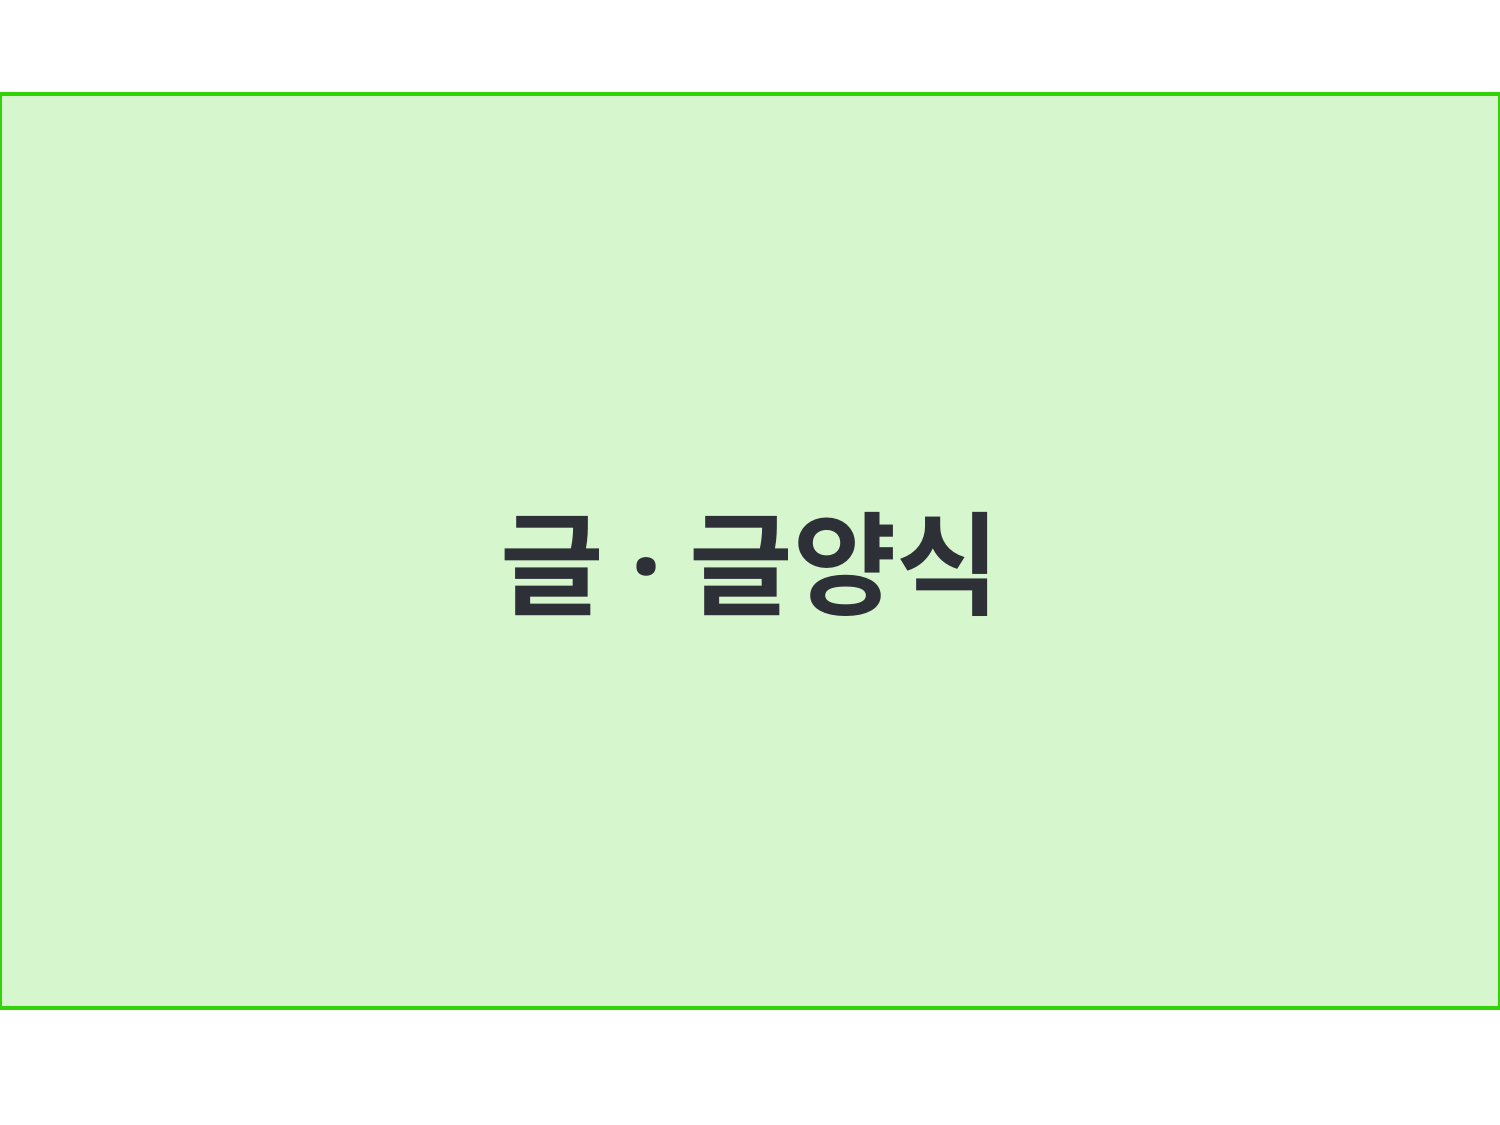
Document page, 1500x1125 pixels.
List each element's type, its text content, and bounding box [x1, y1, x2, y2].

text_box 글·글양식 [485, 486, 1015, 637]
text_box [0, 92, 1500, 1010]
